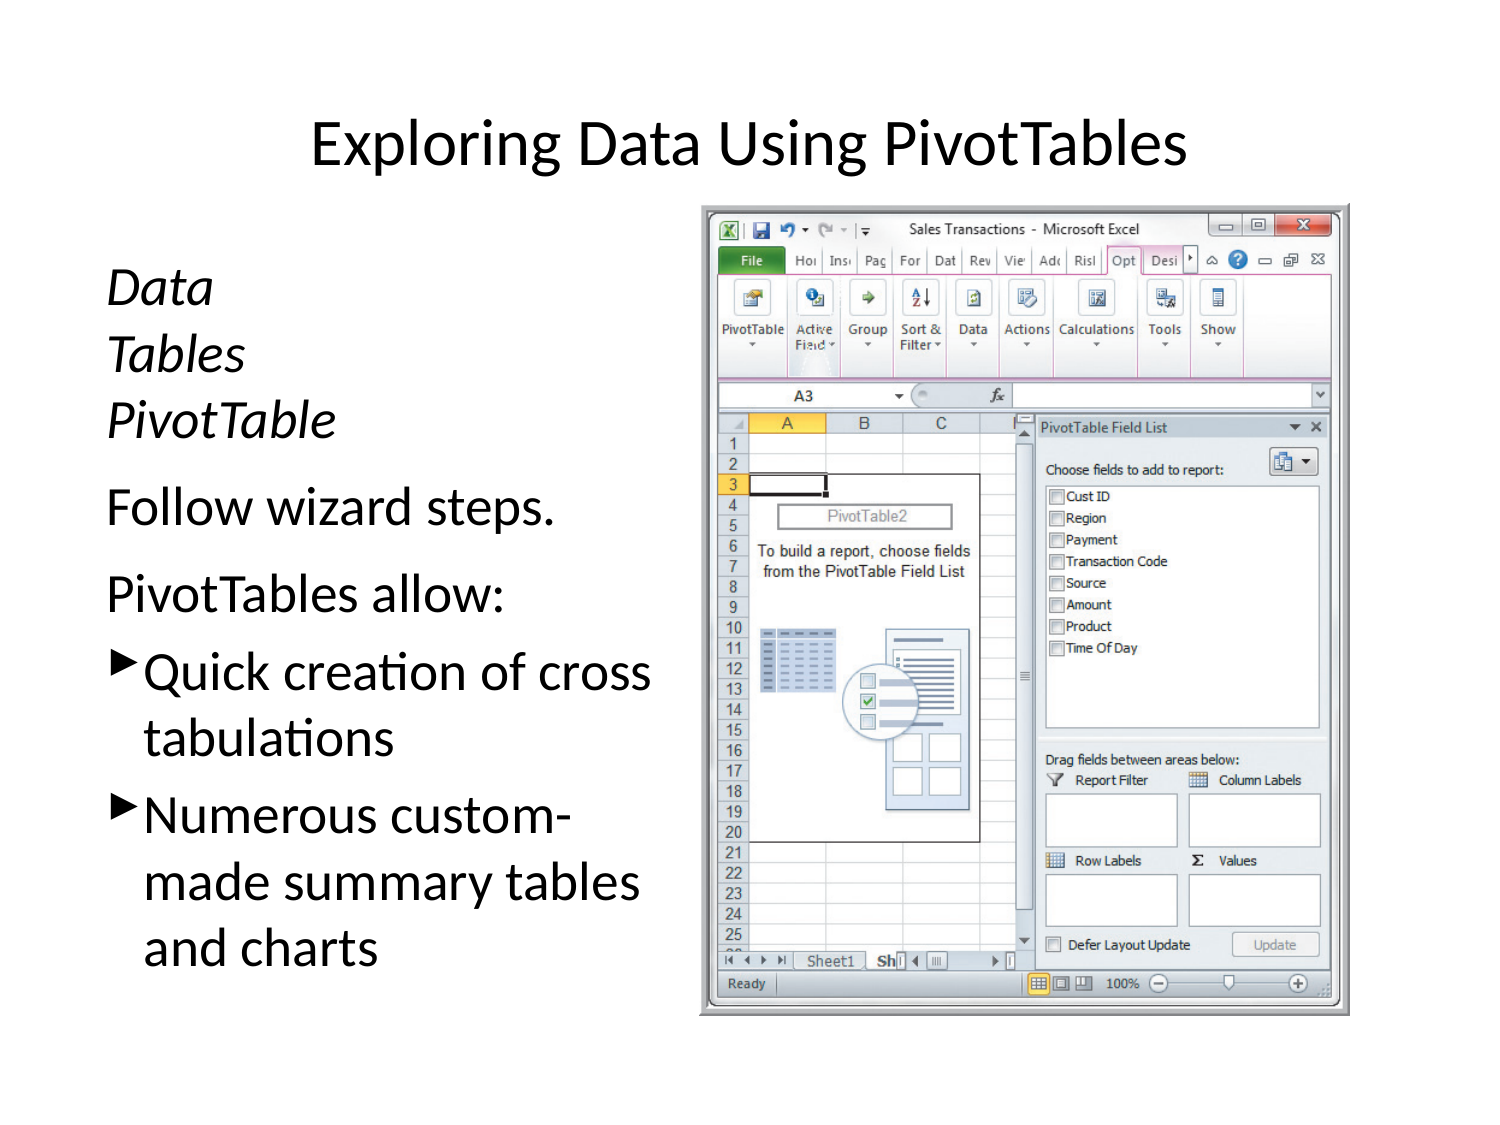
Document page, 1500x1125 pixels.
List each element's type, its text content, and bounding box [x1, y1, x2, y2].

list Data Tables PivotTable Follow wizard steps. PivotTables allow: Quick creation of cross tabulations Numerous custom-made summary tables and charts [75, 242, 688, 986]
picture [699, 203, 1351, 1016]
title Exploring Data Using PivotTables [75, 45, 1425, 233]
